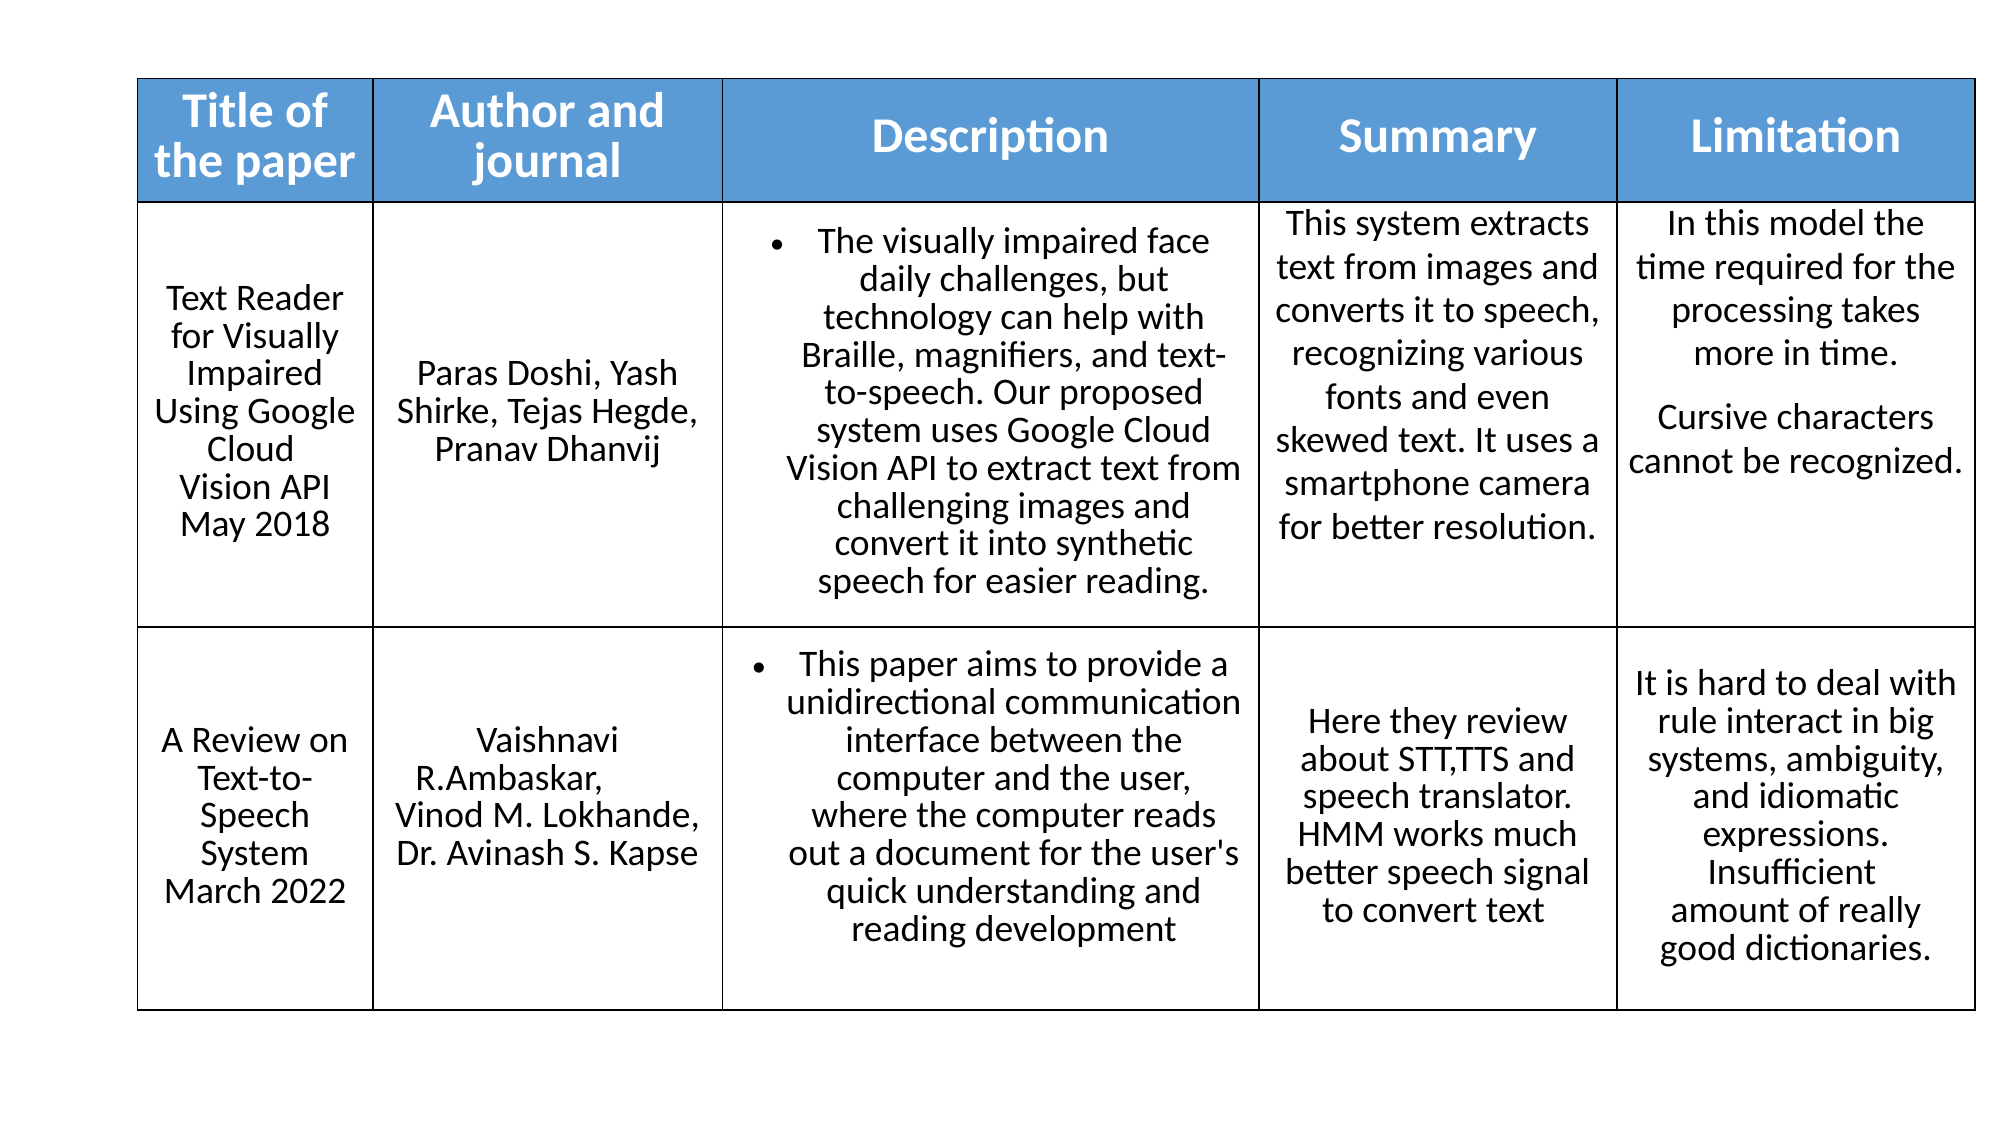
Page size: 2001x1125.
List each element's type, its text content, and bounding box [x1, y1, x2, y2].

table_header Author and journal [374, 79, 722, 201]
table_header Title of the paper [138, 79, 372, 201]
table_cell A Review on Text-to-Speech System March 2022 [138, 628, 372, 1009]
table_header Limitation [1618, 79, 1974, 201]
table_cell Vaishnavi R.Ambaskar, Vinod M. Lokhande, Dr. Avinash S. Kapse [374, 628, 722, 1009]
table_cell This system extracts text from images and converts it to speech, recognizing various fonts and even skewed text. It uses a smartphone camera for better resolution. [1260, 203, 1616, 626]
table_cell Paras Doshi, Yash Shirke, Tejas Hegde, Pranav Dhanvij [374, 203, 722, 626]
table_cell In this model the time required for the processing takes more in time. Cursive characters cannot be recognized. [1618, 203, 1974, 626]
table_cell Here they review about STT,TTS and speech translator. HMM works much better speech signal to convert text [1260, 628, 1616, 1009]
table_cell The visually impaired face daily challenges, but technology can help with Braille, magnifiers, and text-to-speech. Our proposed system uses Google Cloud Vision API to extract text from challenging images and convert it into synthetic speech for easier reading. [723, 203, 1258, 626]
table_header Summary [1260, 79, 1616, 201]
table_cell Text Reader for Visually Impaired Using Google Cloud Vision API May 2018 [138, 203, 372, 626]
table_cell This paper aims to provide a unidirectional communication interface between the computer and the user, where the computer reads out a document for the user's quick understanding and reading development [723, 628, 1258, 1009]
table_cell It is hard to deal with rule interact in big systems, ambiguity, and idiomatic expressions. Insufficient amount of really good dictionaries. [1618, 628, 1974, 1009]
table_header Description [723, 79, 1258, 201]
